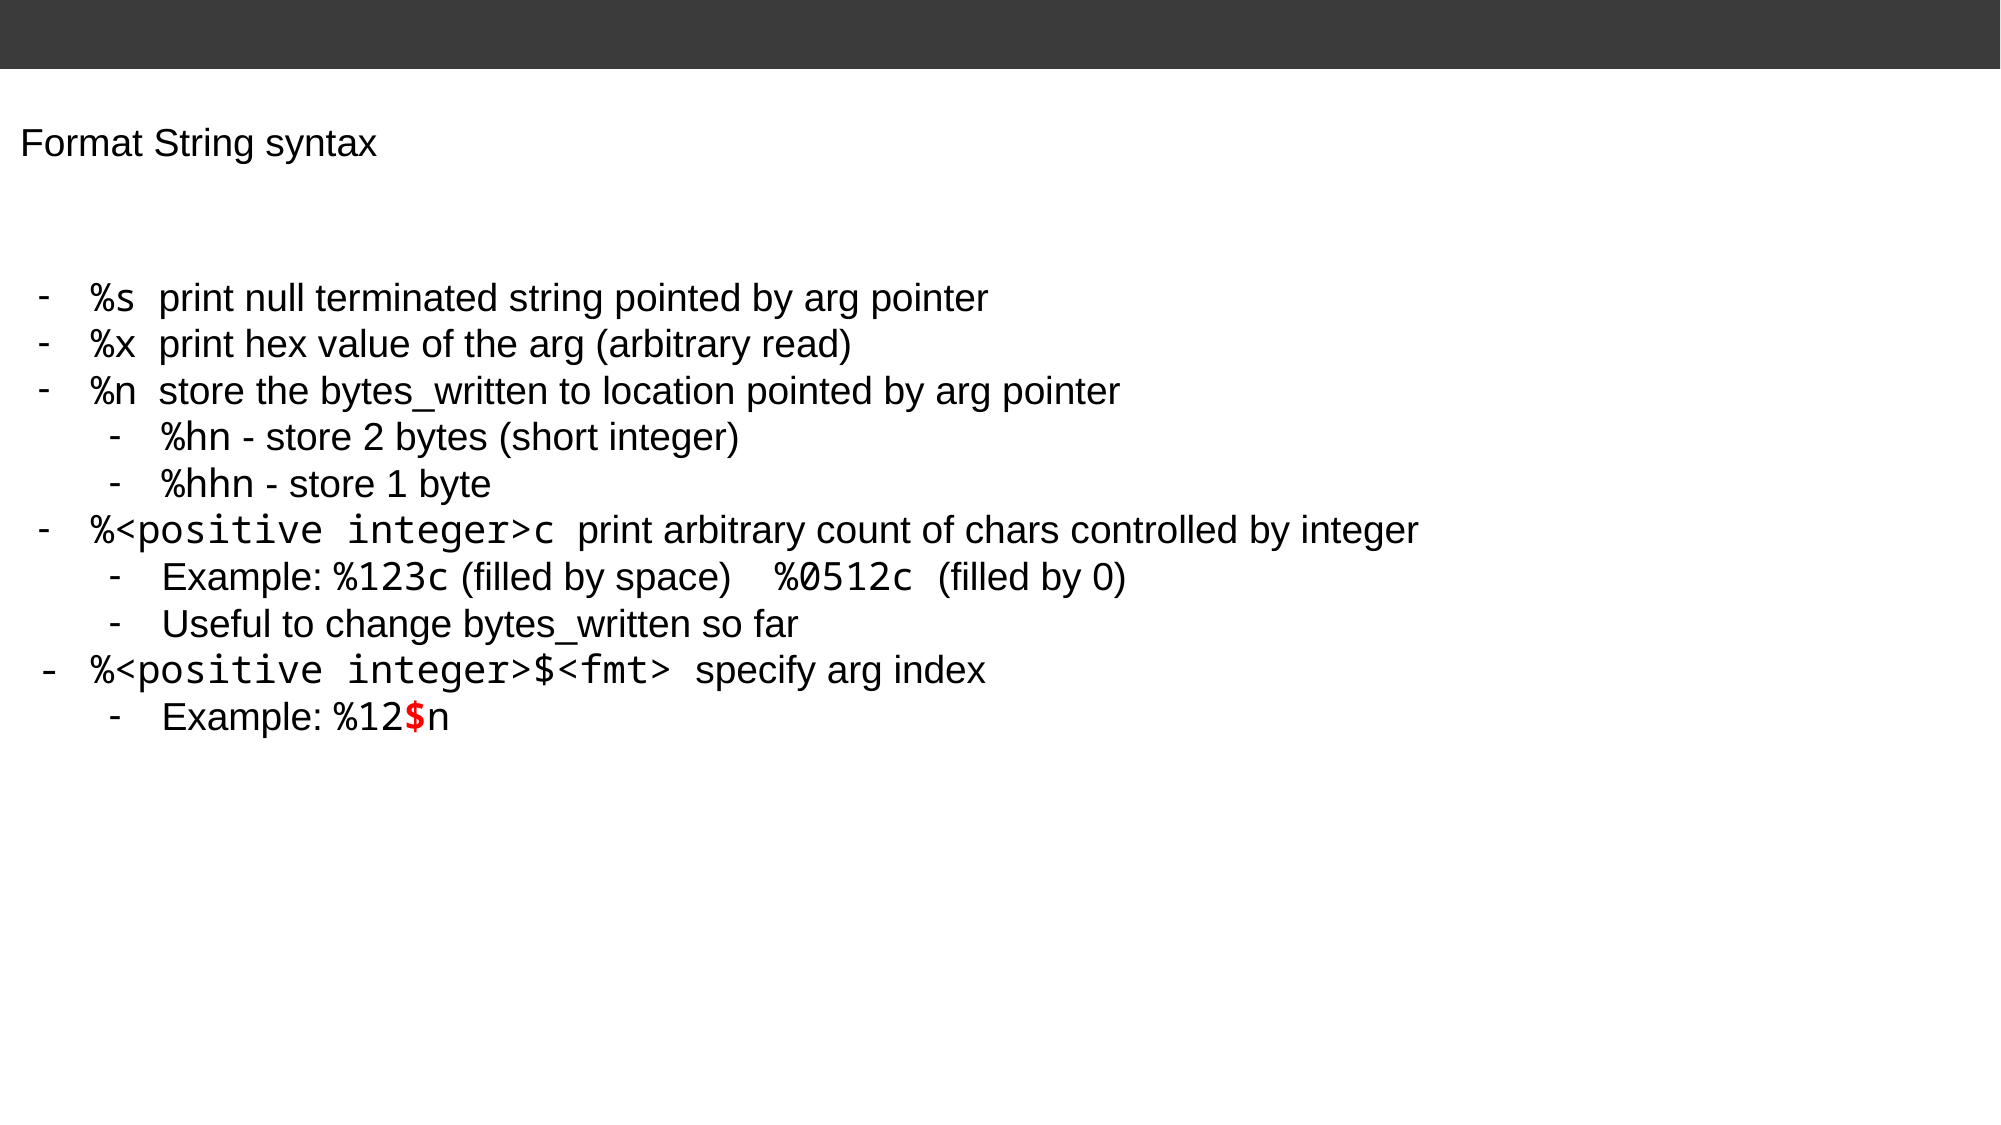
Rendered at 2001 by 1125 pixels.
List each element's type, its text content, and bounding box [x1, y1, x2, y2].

title Format String syntax [0, 97, 1864, 223]
list %s print null terminated string pointed by arg pointer %x print hex value of the arg (arbitrary read) %n store the bytes_written to location pointed by arg pointer %hn - store 2 bytes (short integer) %hhn - store 1 byte %<positive integer>c print arbitrary count of chars controlled by integer Example: %123c (filled by space) %0512c (filled by 0) Useful to change bytes_written so far %<positive integer>$<fmt> specify arg index Example: %12$n [0, 252, 1864, 1000]
